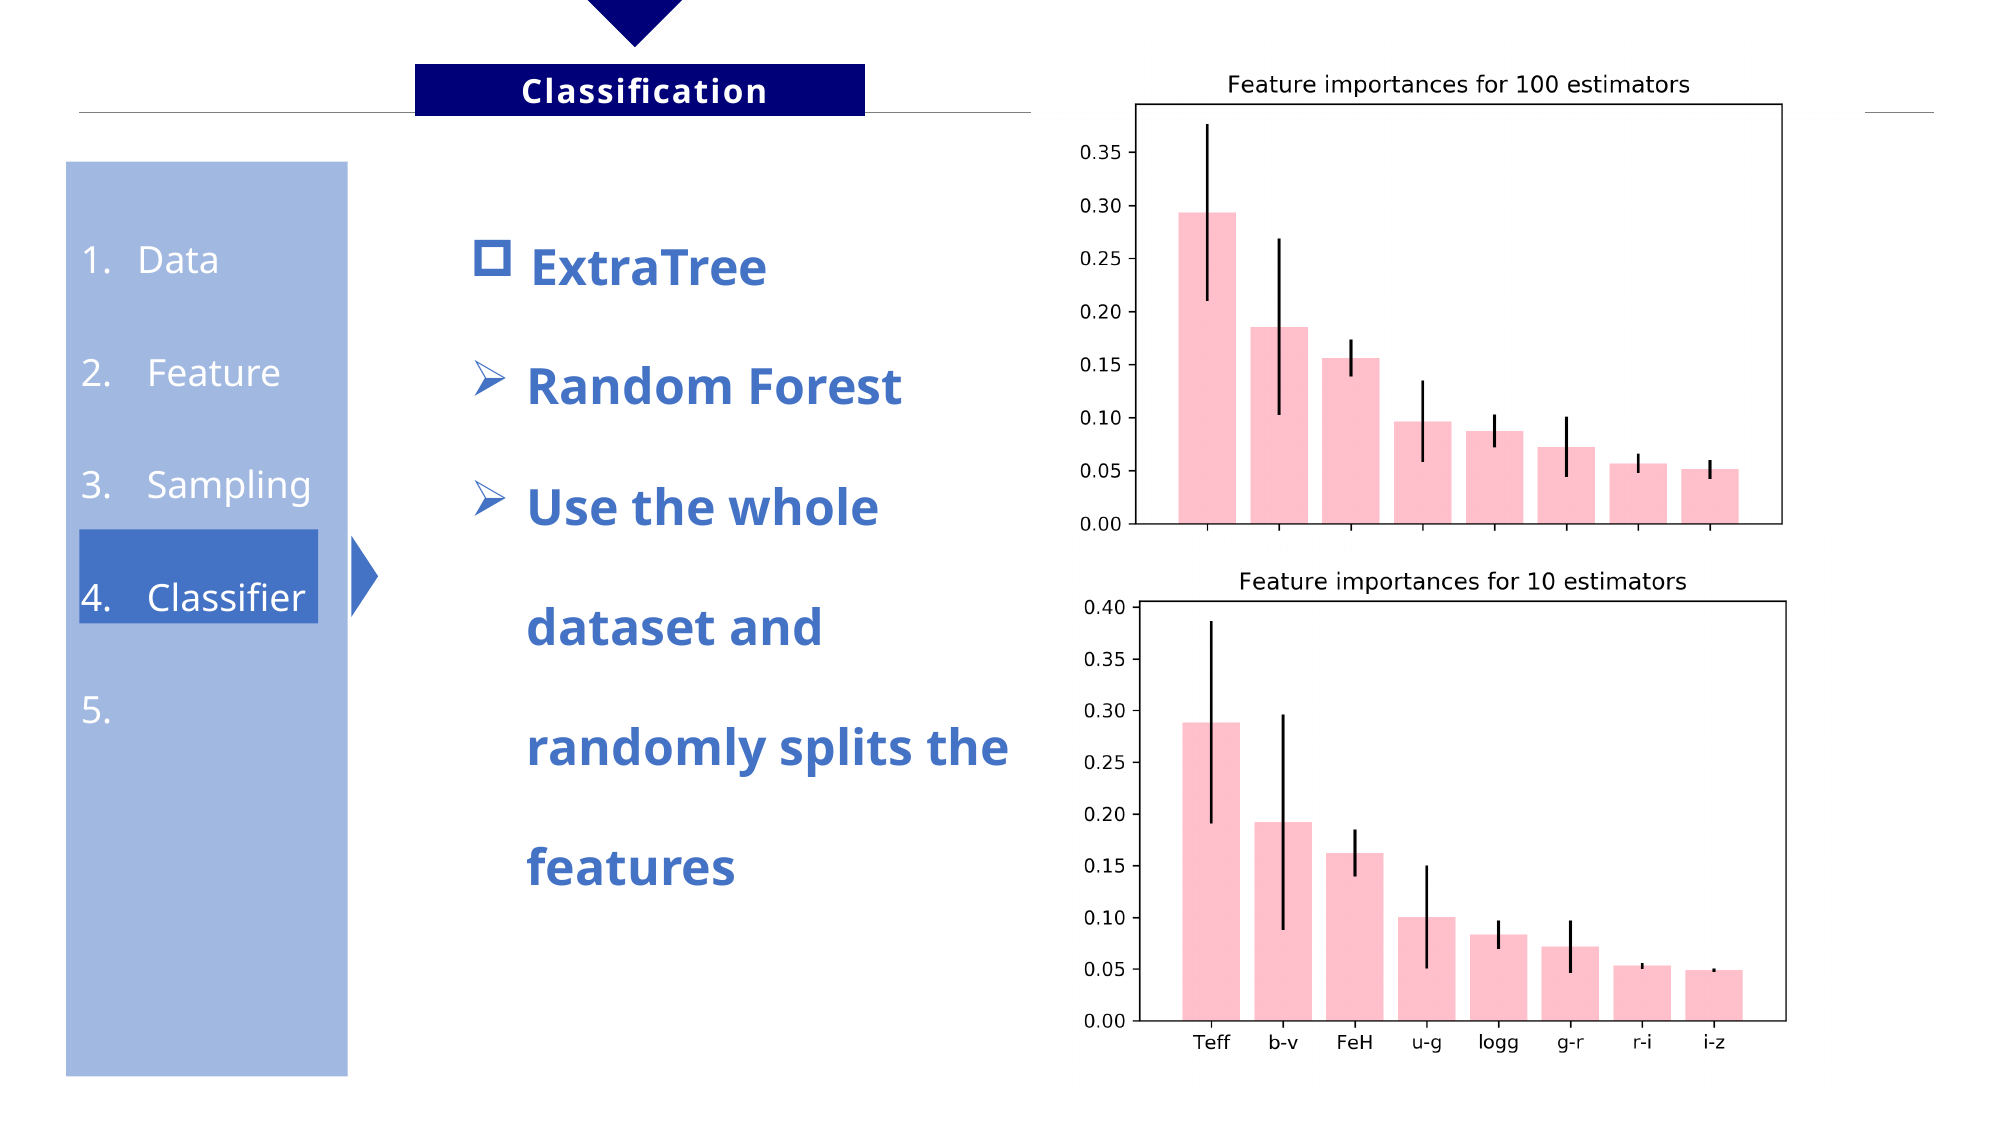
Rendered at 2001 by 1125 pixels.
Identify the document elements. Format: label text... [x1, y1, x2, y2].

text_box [79, 529, 379, 624]
text_box [415, 64, 424, 112]
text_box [602, 0, 668, 33]
text_box Classification [424, 113, 865, 118]
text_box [1031, 37, 1869, 1091]
text_box ExtraTree Random Forest Use the whole dataset and randomly splits the features [455, 167, 1031, 903]
text_box Data Feature Sampling Classifier [66, 161, 348, 1077]
text_box Classification [424, 62, 865, 112]
